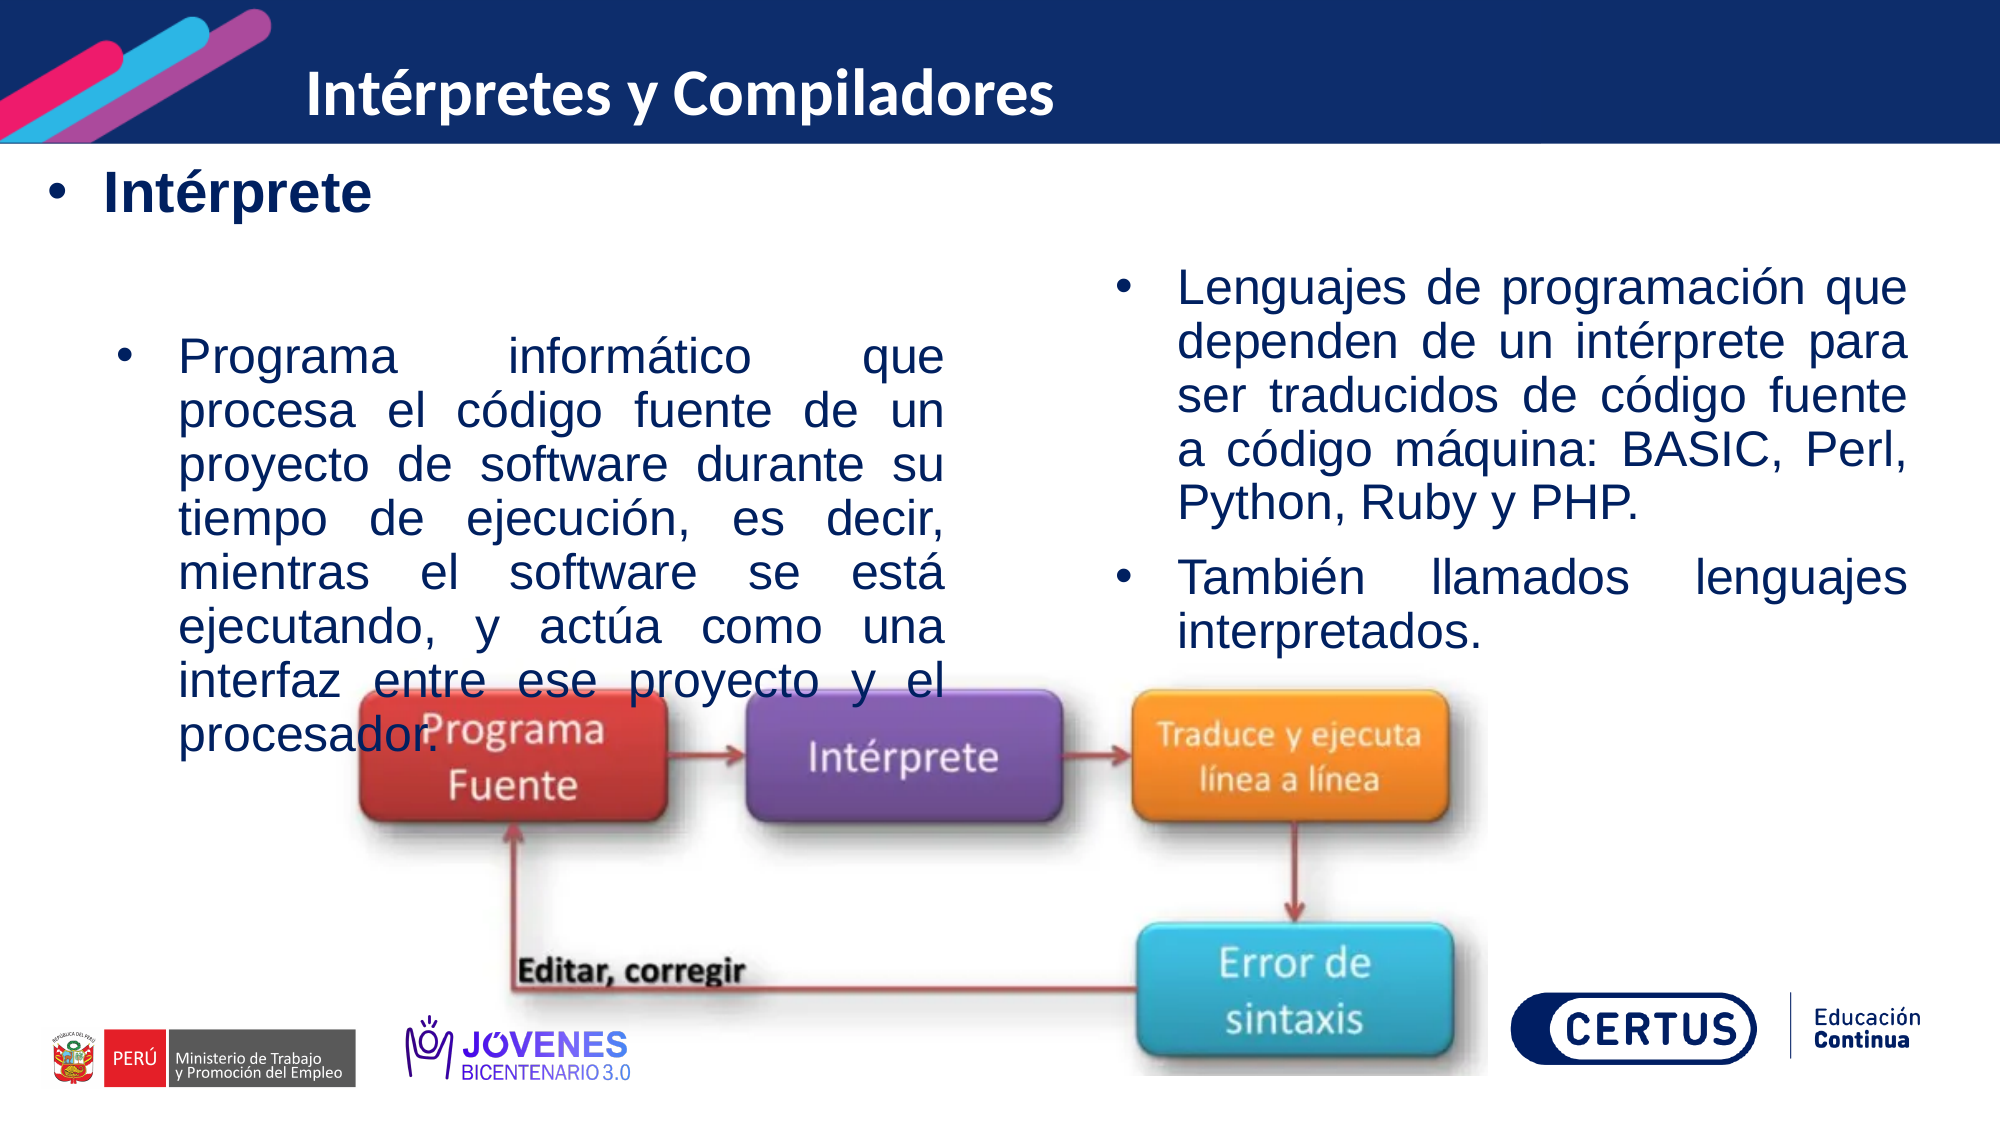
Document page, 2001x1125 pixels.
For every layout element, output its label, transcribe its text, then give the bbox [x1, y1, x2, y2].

text_box Lenguajes de programación que dependen de un intérprete para ser traducidos de código fuente a código máquina: BASIC, Perl, Python, Ruby y PHP. También llamados lenguajes interpretados. [1012, 246, 1924, 675]
picture [330, 658, 1488, 1076]
picture [0, 0, 1541, 144]
list Intérprete Programa informático que procesa el código fuente de un proyecto de software durante su tiempo de ejecución, es decir, mientras el software se está ejecutando, y actúa como una interfaz entre ese proyecto y el procesador. [14, 155, 961, 813]
picture [1503, 964, 1959, 1103]
title Intérpretes y Compiladores [290, 22, 1901, 144]
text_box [41, 986, 632, 1115]
